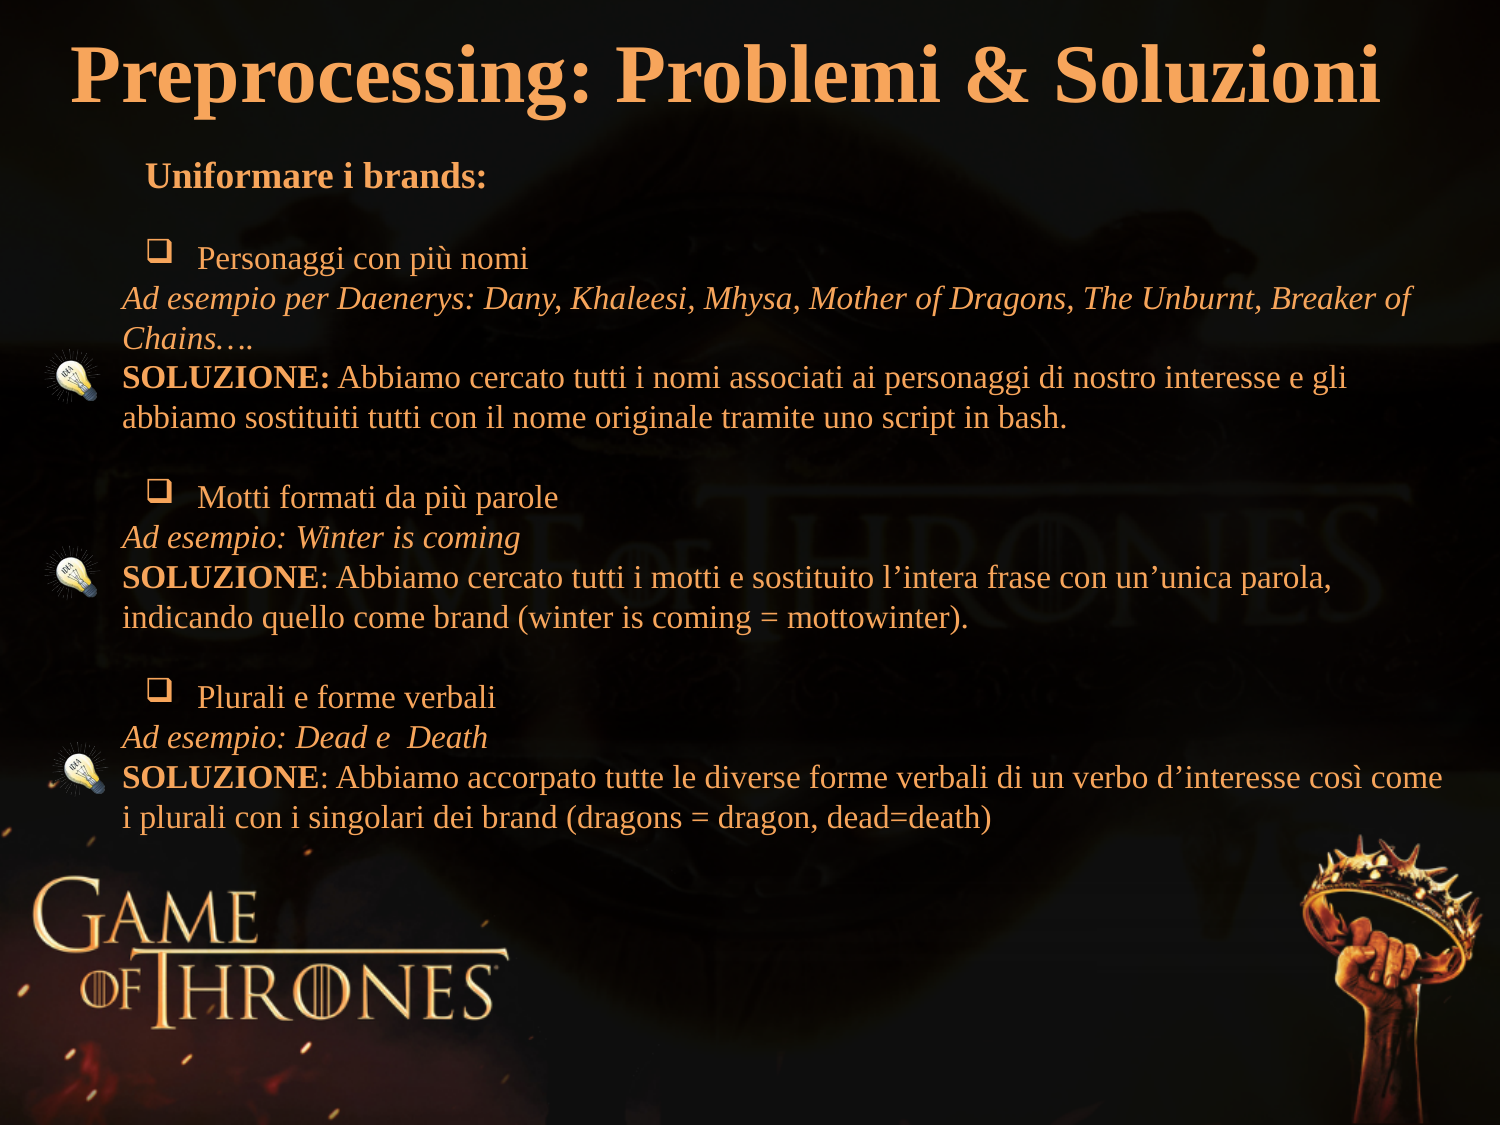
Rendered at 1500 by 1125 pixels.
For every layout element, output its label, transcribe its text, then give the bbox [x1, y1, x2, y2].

text_box Uniformare i brands: Personaggi con più nomi Ad esempio per Daenerys: Dany, Khaleesi, Mhysa, Mother of Dragons, The Unburnt, Breaker of Chains…. SOLUZIONE: Abbiamo cercato tutti i nomi associati ai personaggi di nostro interesse e gli abbiamo sostituiti tutti con il nome originale tramite uno script in bash. Motti formati da più parole Ad esempio: Winter is coming SOLUZIONE: Abbiamo cercato tutti i motti e sostituito l’intera frase con un’unica parola, indicando quello come brand (winter is coming = mottowinter). Plurali e forme verbali Ad esempio: Dead e Death SOLUZIONE: Abbiamo accorpato tutte le diverse forme verbali di un verbo d’interesse così come i plurali con i singolari dei brand (dragons = dragon, dead=death) [107, 136, 1478, 879]
title Preprocessing: Problemi & Soluzioni [27, 15, 1426, 137]
picture [0, 0, 1500, 1125]
